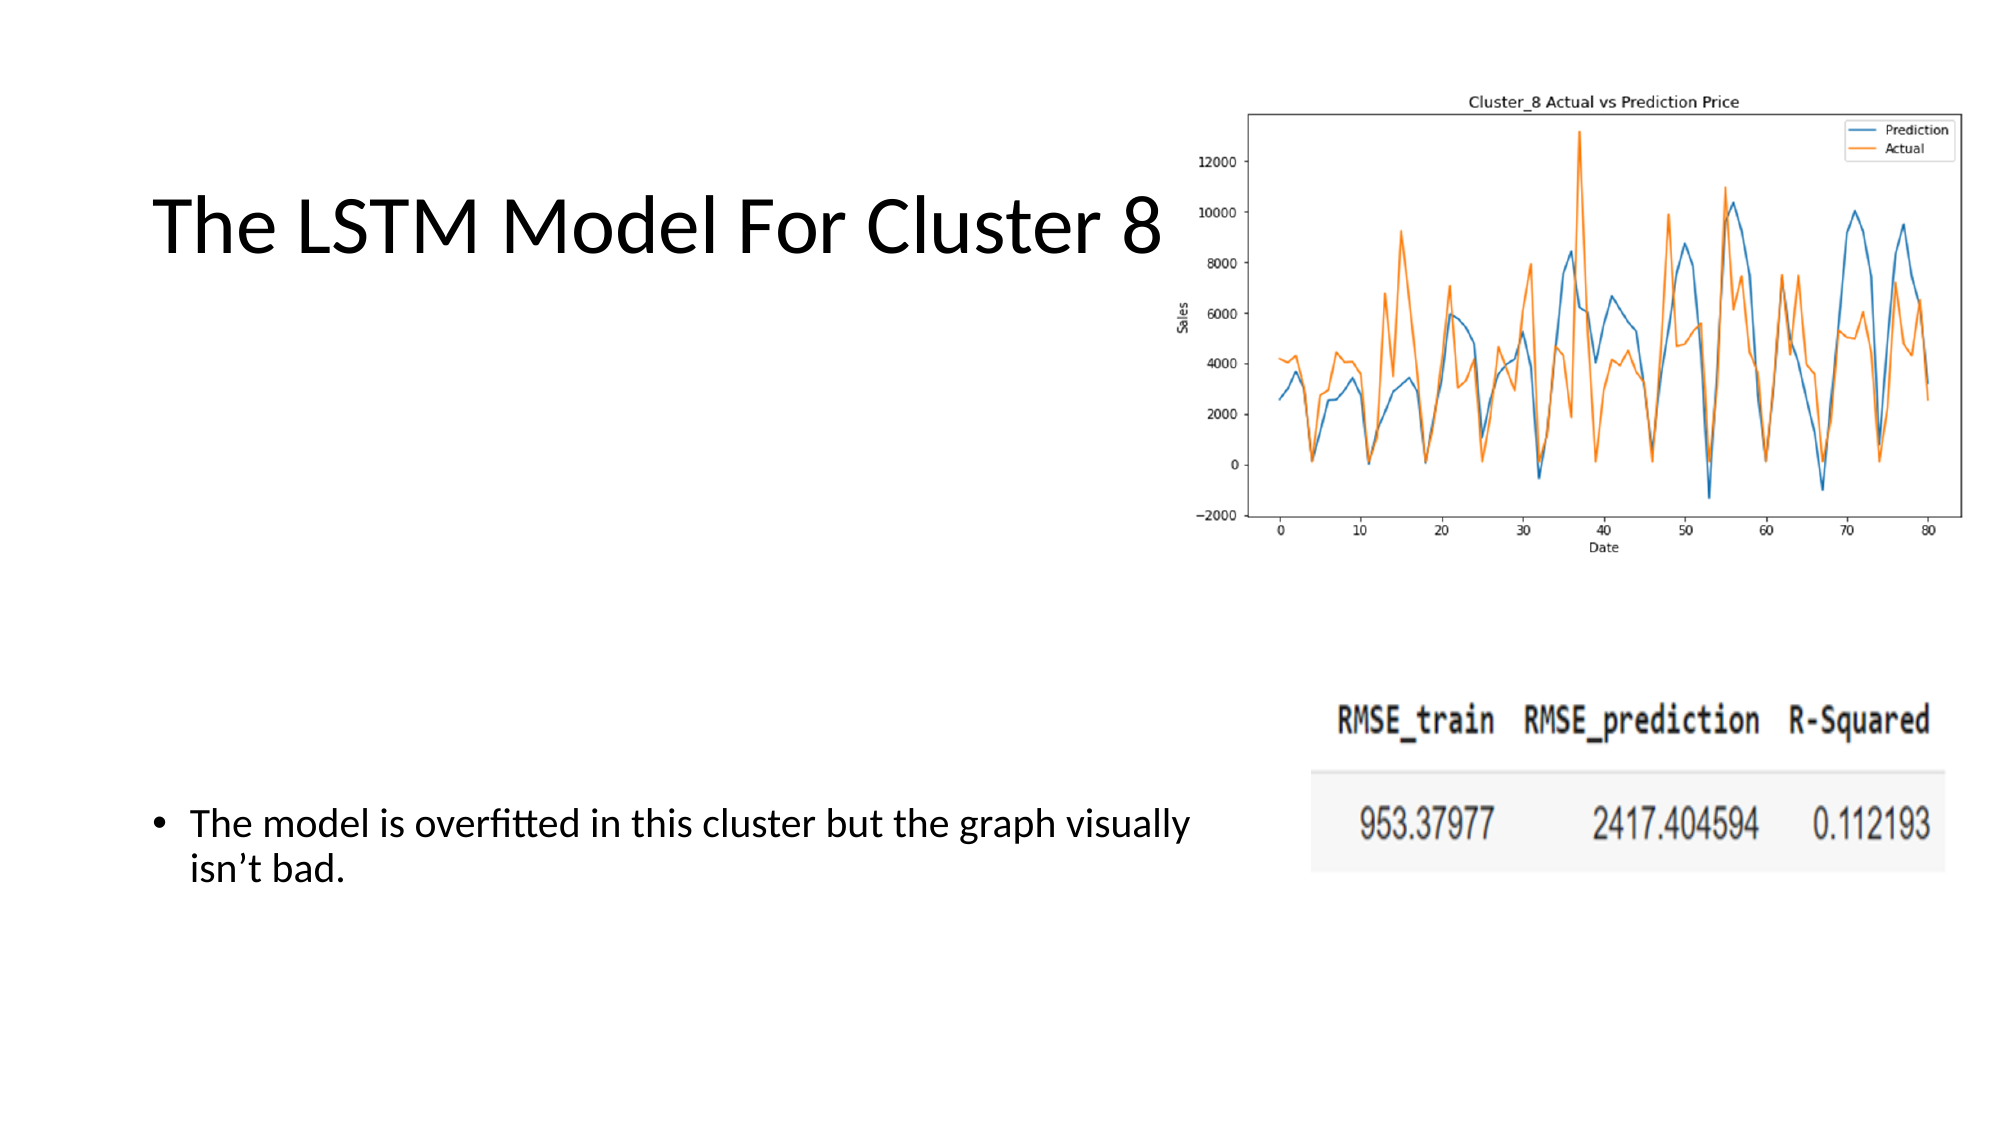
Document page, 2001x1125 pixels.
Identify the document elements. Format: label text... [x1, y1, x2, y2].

picture [1168, 84, 1968, 563]
picture [1311, 647, 1968, 883]
title The LSTM Model For Cluster 8 [137, 91, 1163, 363]
list The model is overfitted in this cluster but the graph visually isn’t bad. [137, 393, 1253, 1004]
